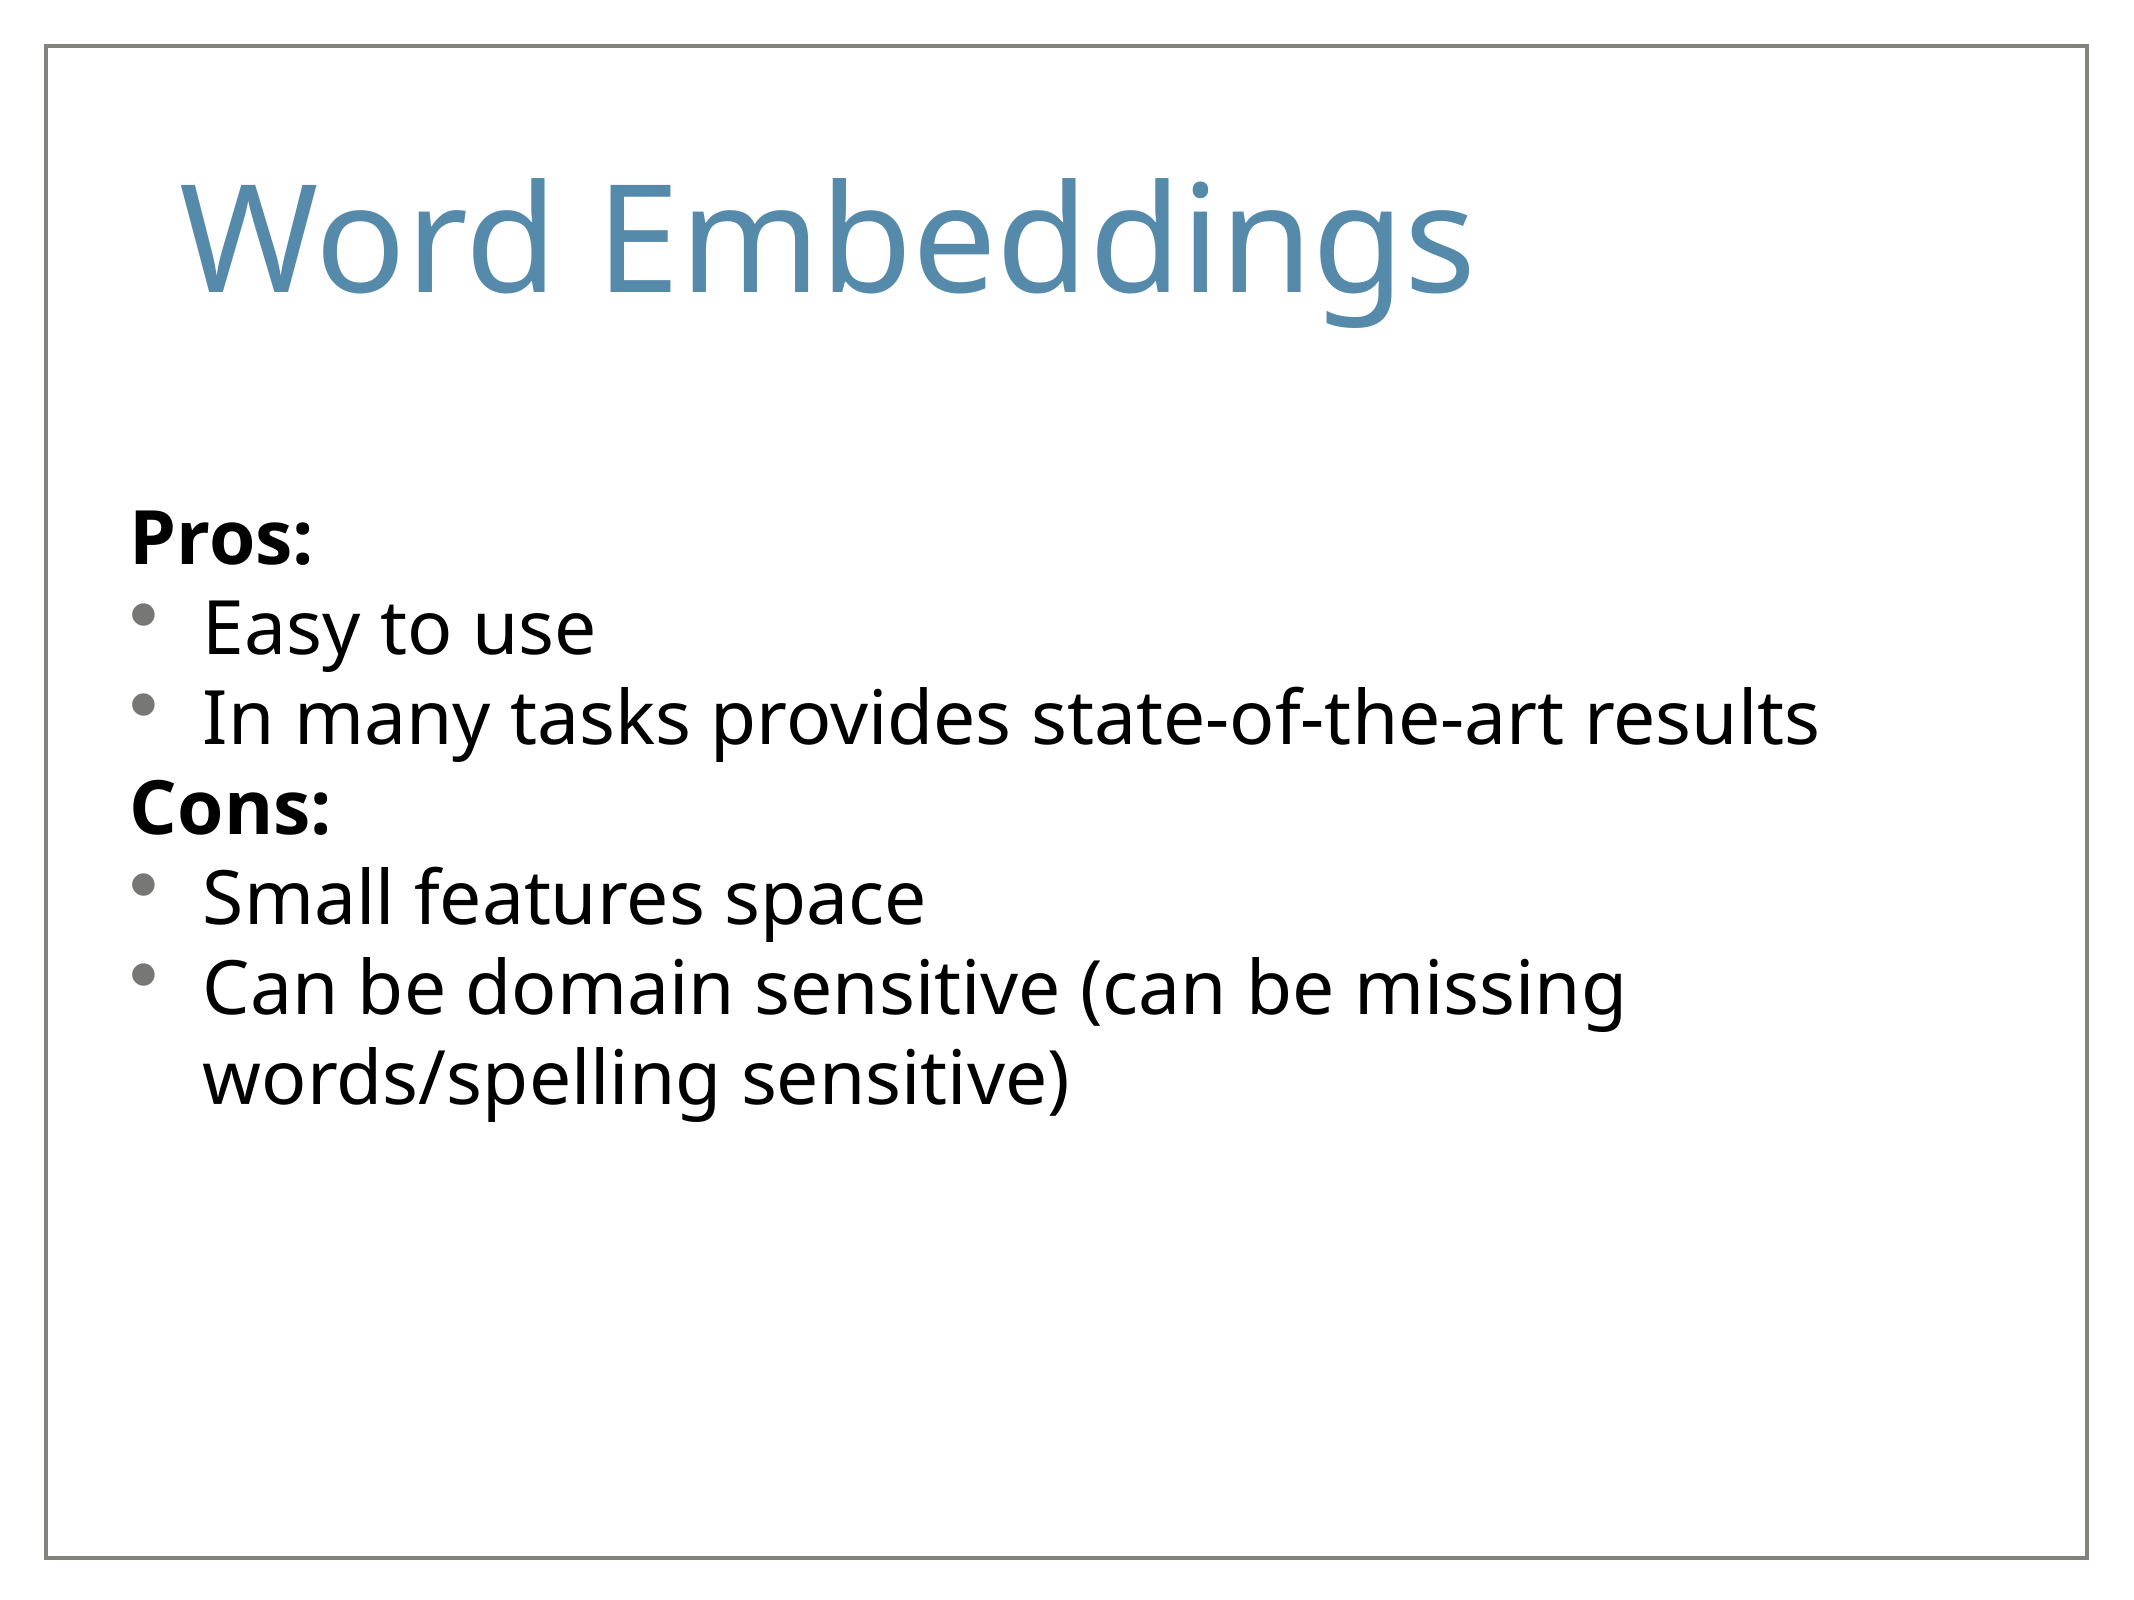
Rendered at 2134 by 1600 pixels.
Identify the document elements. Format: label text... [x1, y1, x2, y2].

title Word Embeddings [170, 43, 1963, 445]
text_box Pros: Easy to use In many tasks provides state-of-the-art results Cons: Small features space Can be domain sensitive (can be missing words/spelling sensitive) [121, 481, 2012, 1308]
